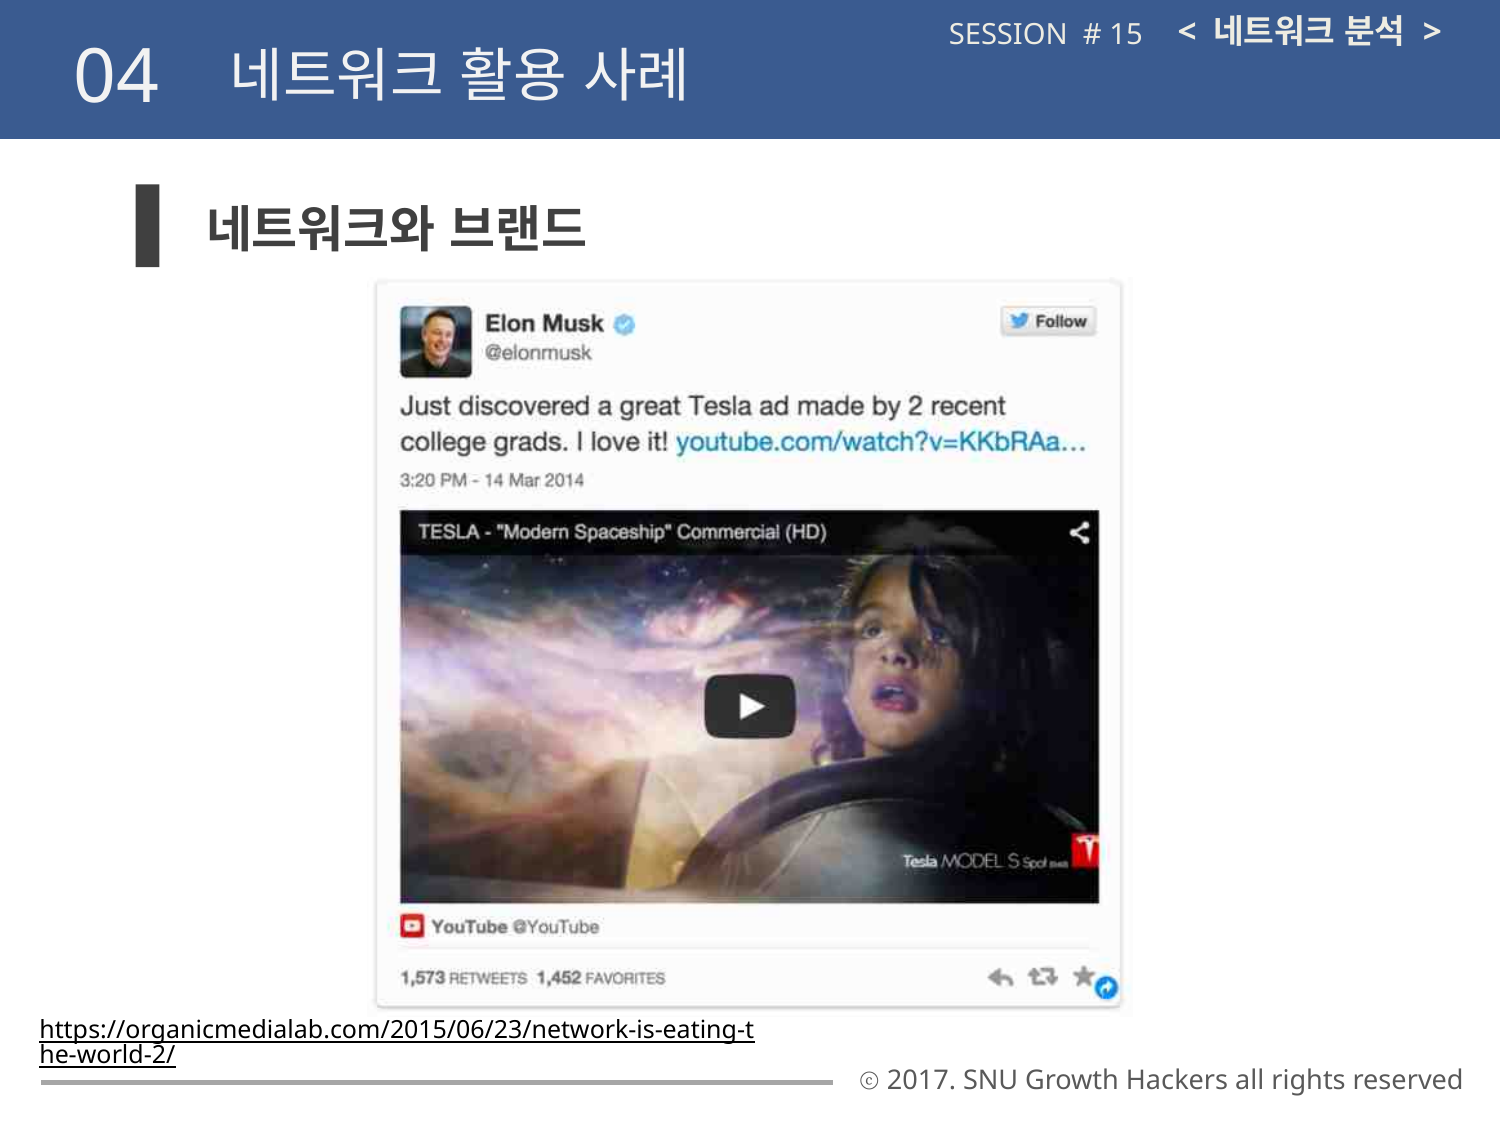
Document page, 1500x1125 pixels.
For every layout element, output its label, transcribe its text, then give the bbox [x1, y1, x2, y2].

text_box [47, 20, 728, 127]
text_box [134, 182, 161, 269]
text_box < 네트워크 분석 > [1162, 2, 1457, 58]
text_box https://organicmedialab.com/2015/06/23/network-is-eating-the-world-2/ [24, 1006, 775, 1086]
text_box SESSION # 15 [934, 7, 1166, 58]
text_box [0, 0, 1500, 139]
text_box ⓒ 2017. SNU Growth Hackers all rights reserved [844, 1055, 1495, 1103]
picture [367, 277, 1133, 1017]
text_box 네트워크와 브랜드 [191, 189, 604, 265]
